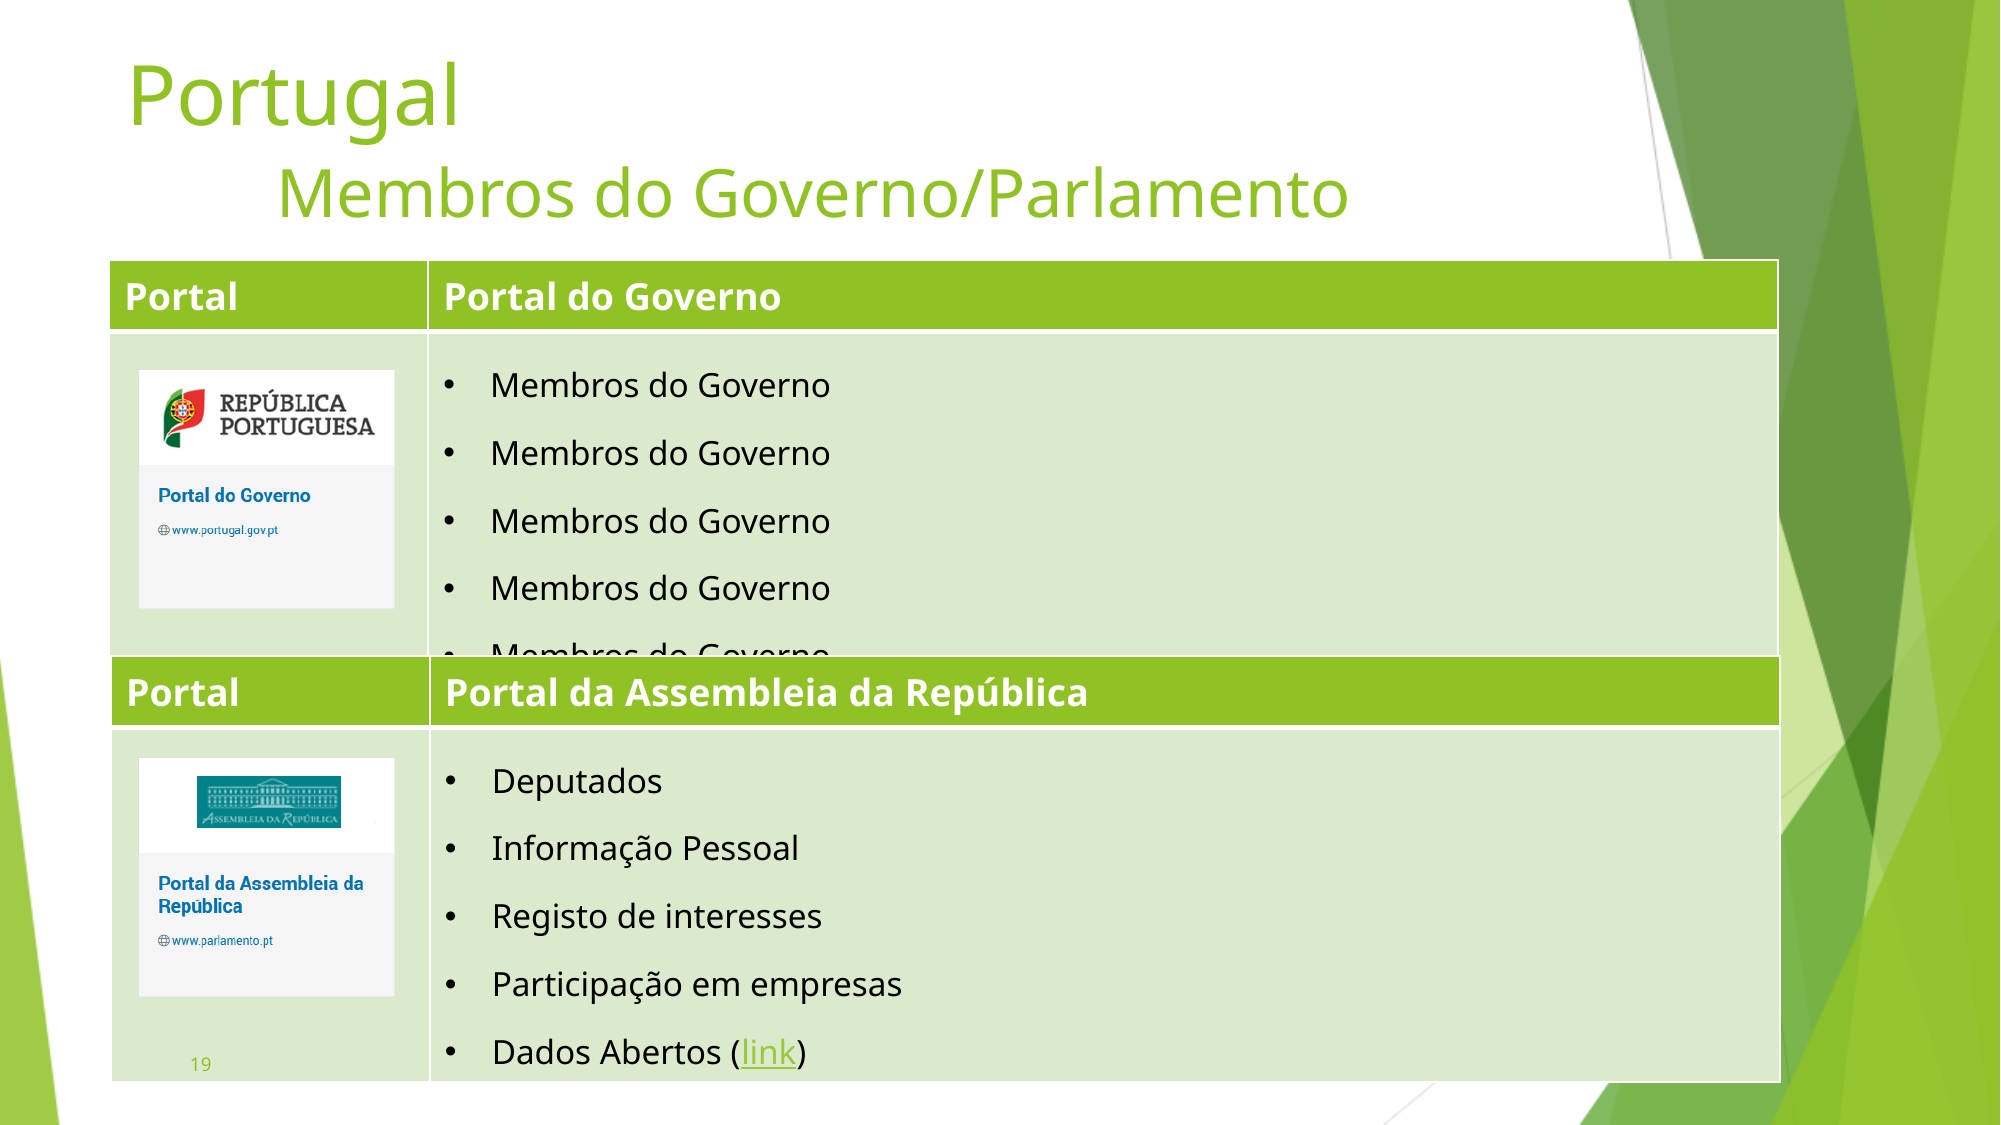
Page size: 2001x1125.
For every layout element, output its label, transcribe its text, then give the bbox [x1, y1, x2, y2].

table_cell Membros do Governo Membros do Governo Membros do Governo Membros do Governo Membros do Governo [429, 334, 1777, 655]
table_cell [110, 334, 427, 655]
picture [0, 0, 110, 1125]
title Portugal Membros do Governo/Parlamento [111, 34, 1779, 252]
table_header Portal da Assembleia da República [431, 657, 1779, 725]
picture [138, 757, 396, 998]
picture [1351, 0, 2000, 1125]
table_header Portal [110, 261, 427, 329]
table_cell Deputados Informação Pessoal Registo de interesses Participação em empresas Dados Abertos (link) [431, 730, 1779, 1081]
table_header Portal do Governo [429, 261, 1777, 329]
text_box 19 [114, 1035, 227, 1095]
table_cell [112, 730, 429, 1081]
picture [138, 369, 396, 610]
table_header Portal [112, 657, 429, 725]
